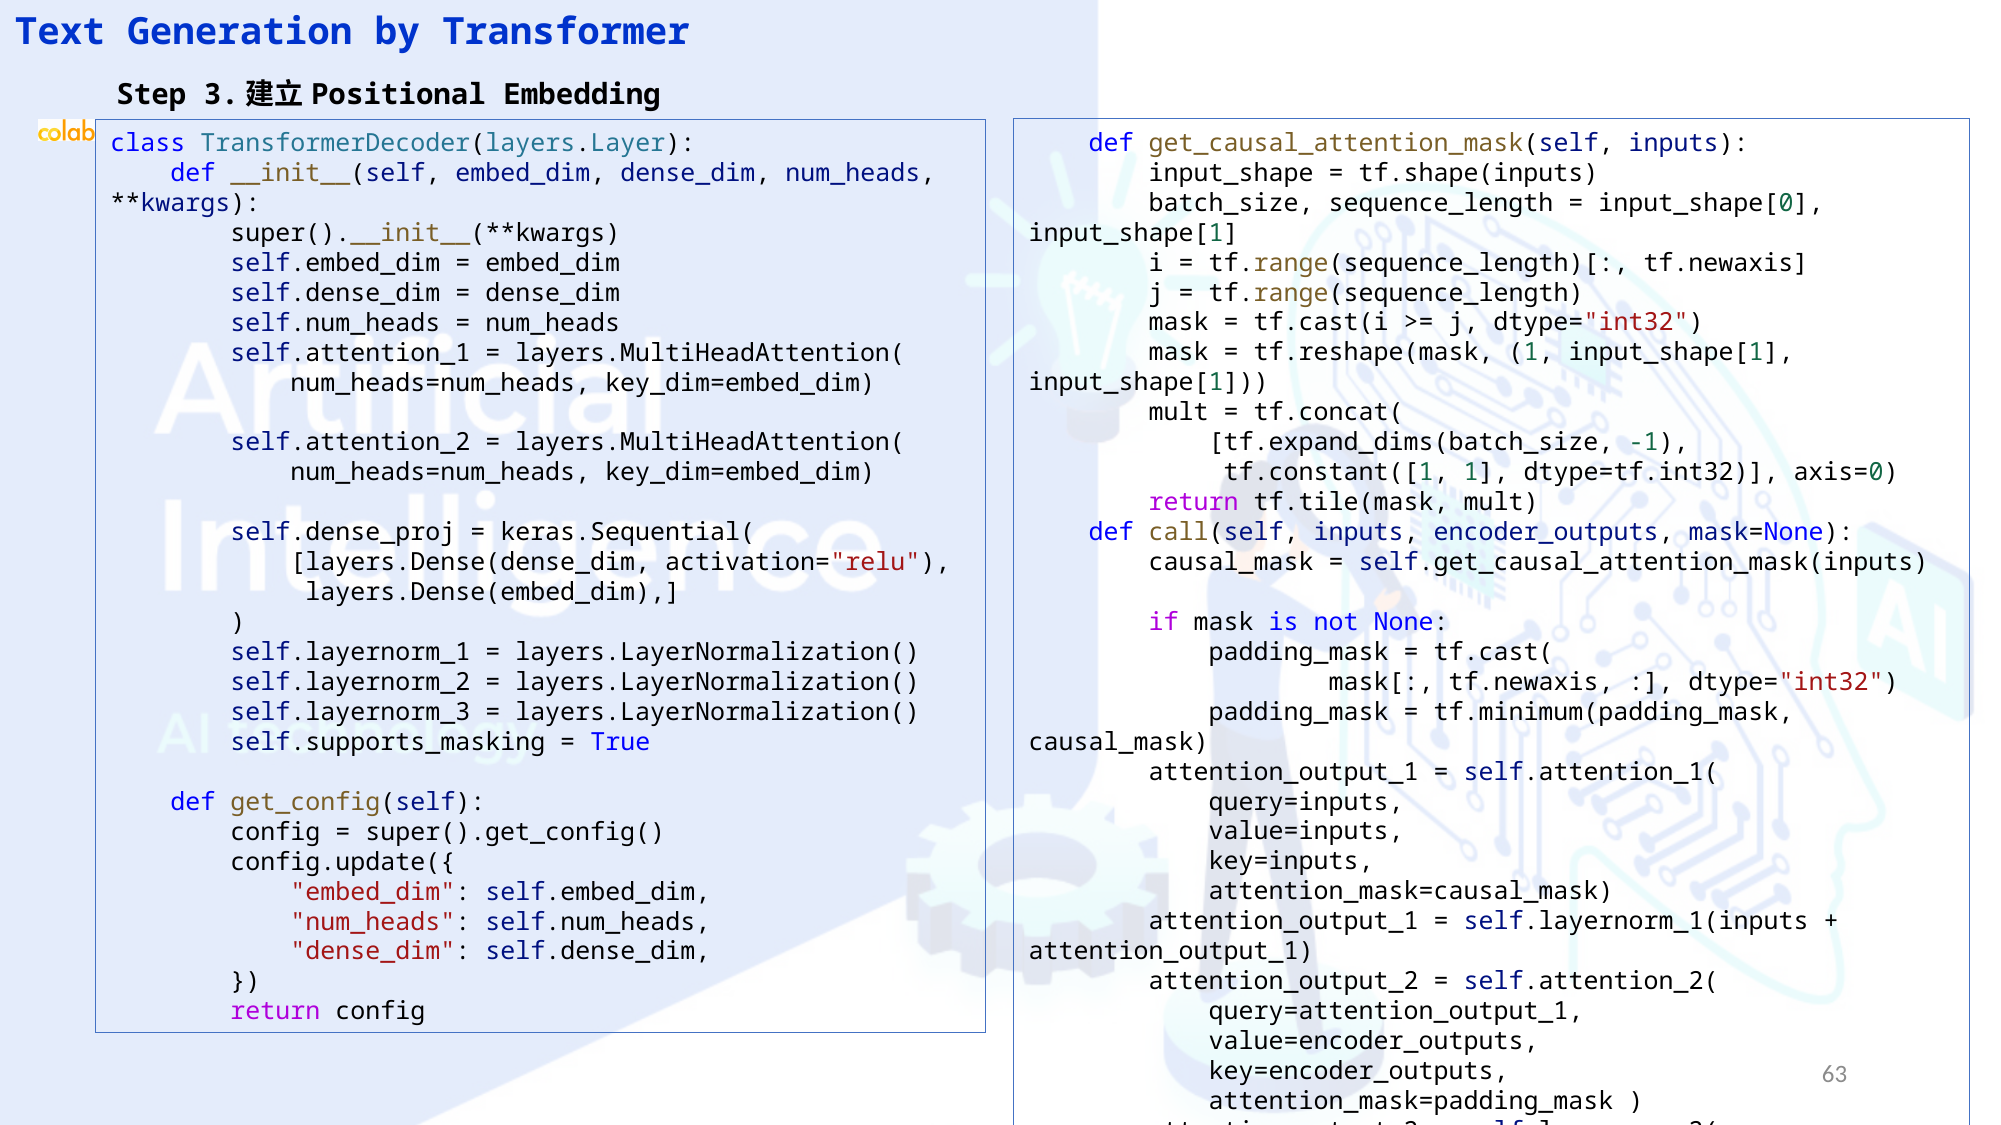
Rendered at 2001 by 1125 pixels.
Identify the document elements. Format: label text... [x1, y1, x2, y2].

text_box class TransformerDecoder(layers.Layer): def __init__(self, embed_dim, dense_dim, num_heads, **kwargs): super().__init__(**kwargs) self.embed_dim = embed_dim self.dense_dim = dense_dim self.num_heads = num_heads self.attention_1 = layers.MultiHeadAttention( num_heads=num_heads, key_dim=embed_dim) self.attention_2 = layers.MultiHeadAttention( num_heads=num_heads, key_dim=embed_dim) self.dense_proj = keras.Sequential( [layers.Dense(dense_dim, activation="relu"), layers.Dense(embed_dim),] ) self.layernorm_1 = layers.LayerNormalization() self.layernorm_2 = layers.LayerNormalization() self.layernorm_3 = layers.LayerNormalization() self.supports_masking = True def get_config(self): config = super().get_config() config.update({ "embed_dim": self.embed_dim, "num_heads": self.num_heads, "dense_dim": self.dense_dim, }) return config [95, 119, 986, 1033]
picture [38, 119, 95, 141]
text_box def get_causal_attention_mask(self, inputs): input_shape = tf.shape(inputs) batch_size, sequence_length = input_shape[0], input_shape[1] i = tf.range(sequence_length)[:, tf.newaxis] j = tf.range(sequence_length) mask = tf.cast(i >= j, dtype="int32") mask = tf.reshape(mask, (1, input_shape[1], input_shape[1])) mult = tf.concat( [tf.expand_dims(batch_size, -1), tf.constant([1, 1], dtype=tf.int32)], axis=0) return tf.tile(mask, mult) def call(self, inputs, encoder_outputs, mask=None): causal_mask = self.get_causal_attention_mask(inputs) if mask is not None: padding_mask = tf.cast( mask[:, tf.newaxis, :], dtype="int32") padding_mask = tf.minimum(padding_mask, causal_mask) attention_output_1 = self.attention_1( query=inputs, value=inputs, key=inputs, attention_mask=causal_mask) attention_output_1 = self.layernorm_1(inputs + attention_output_1) attention_output_2 = self.attention_2( query=attention_output_1, value=encoder_outputs, key=encoder_outputs, attention_mask=padding_mask ) attention_output_2 = self.layernorm_2( attention_output_1 + attention_output_2) proj_output = self.dense_proj(attention_output_2) return self.layernorm_3(attention_output_2 + proj_output) [1013, 118, 1970, 1125]
text_box Step 3.建立Positional Embedding [101, 67, 988, 118]
text_box Text Generation by Transformer [0, 0, 1096, 60]
